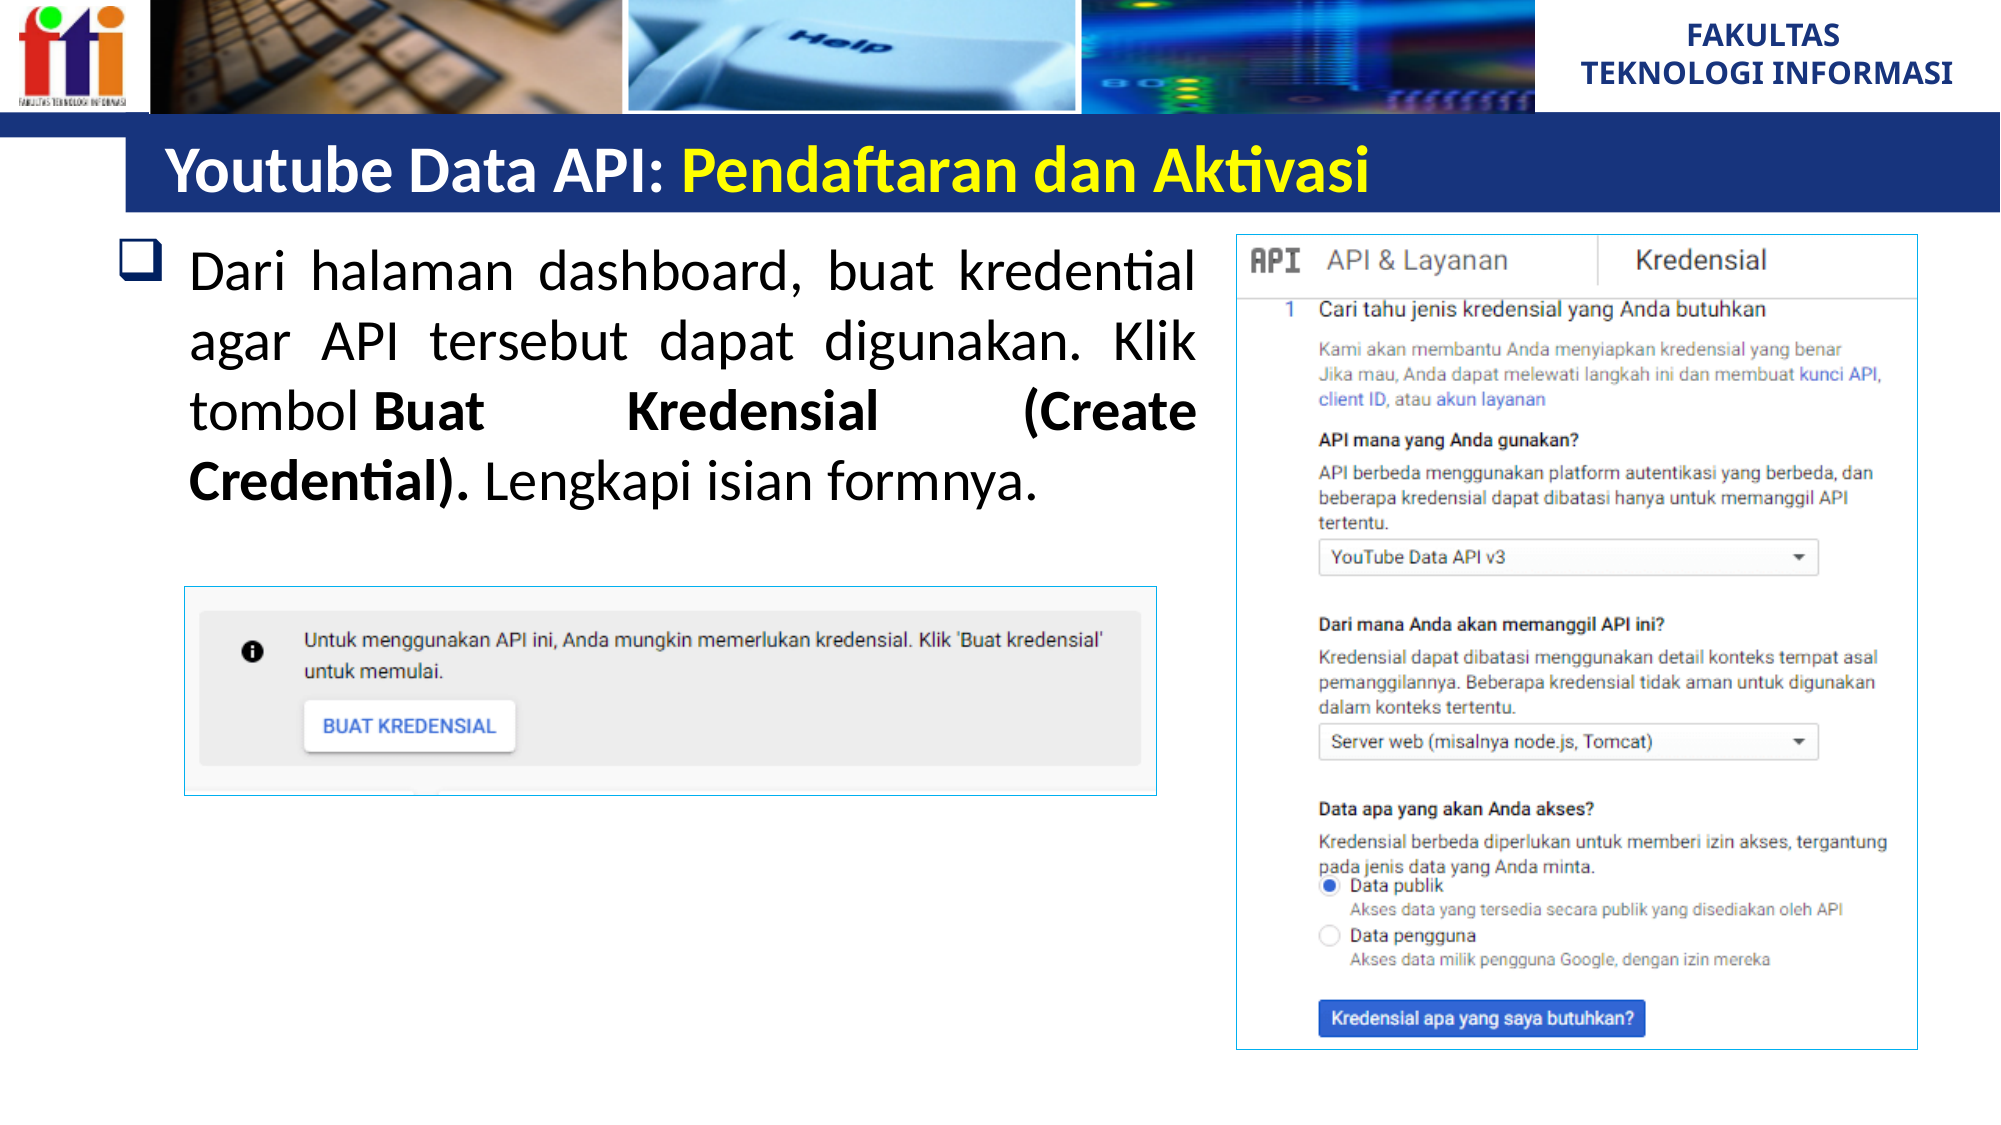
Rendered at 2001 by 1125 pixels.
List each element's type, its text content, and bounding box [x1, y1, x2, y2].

title Youtube Data API: Pendaftaran dan Aktivasi [149, 119, 1934, 213]
picture [19, 6, 126, 106]
picture [186, 588, 1155, 794]
list Dari halaman dashboard, buat kredential agar API tersebut dapat digunakan. Klik tombol Buat Kredensial (Create Credential). Lengkapi isian formnya. [99, 224, 1213, 1038]
picture [149, 0, 1535, 114]
picture [1238, 236, 1916, 1048]
